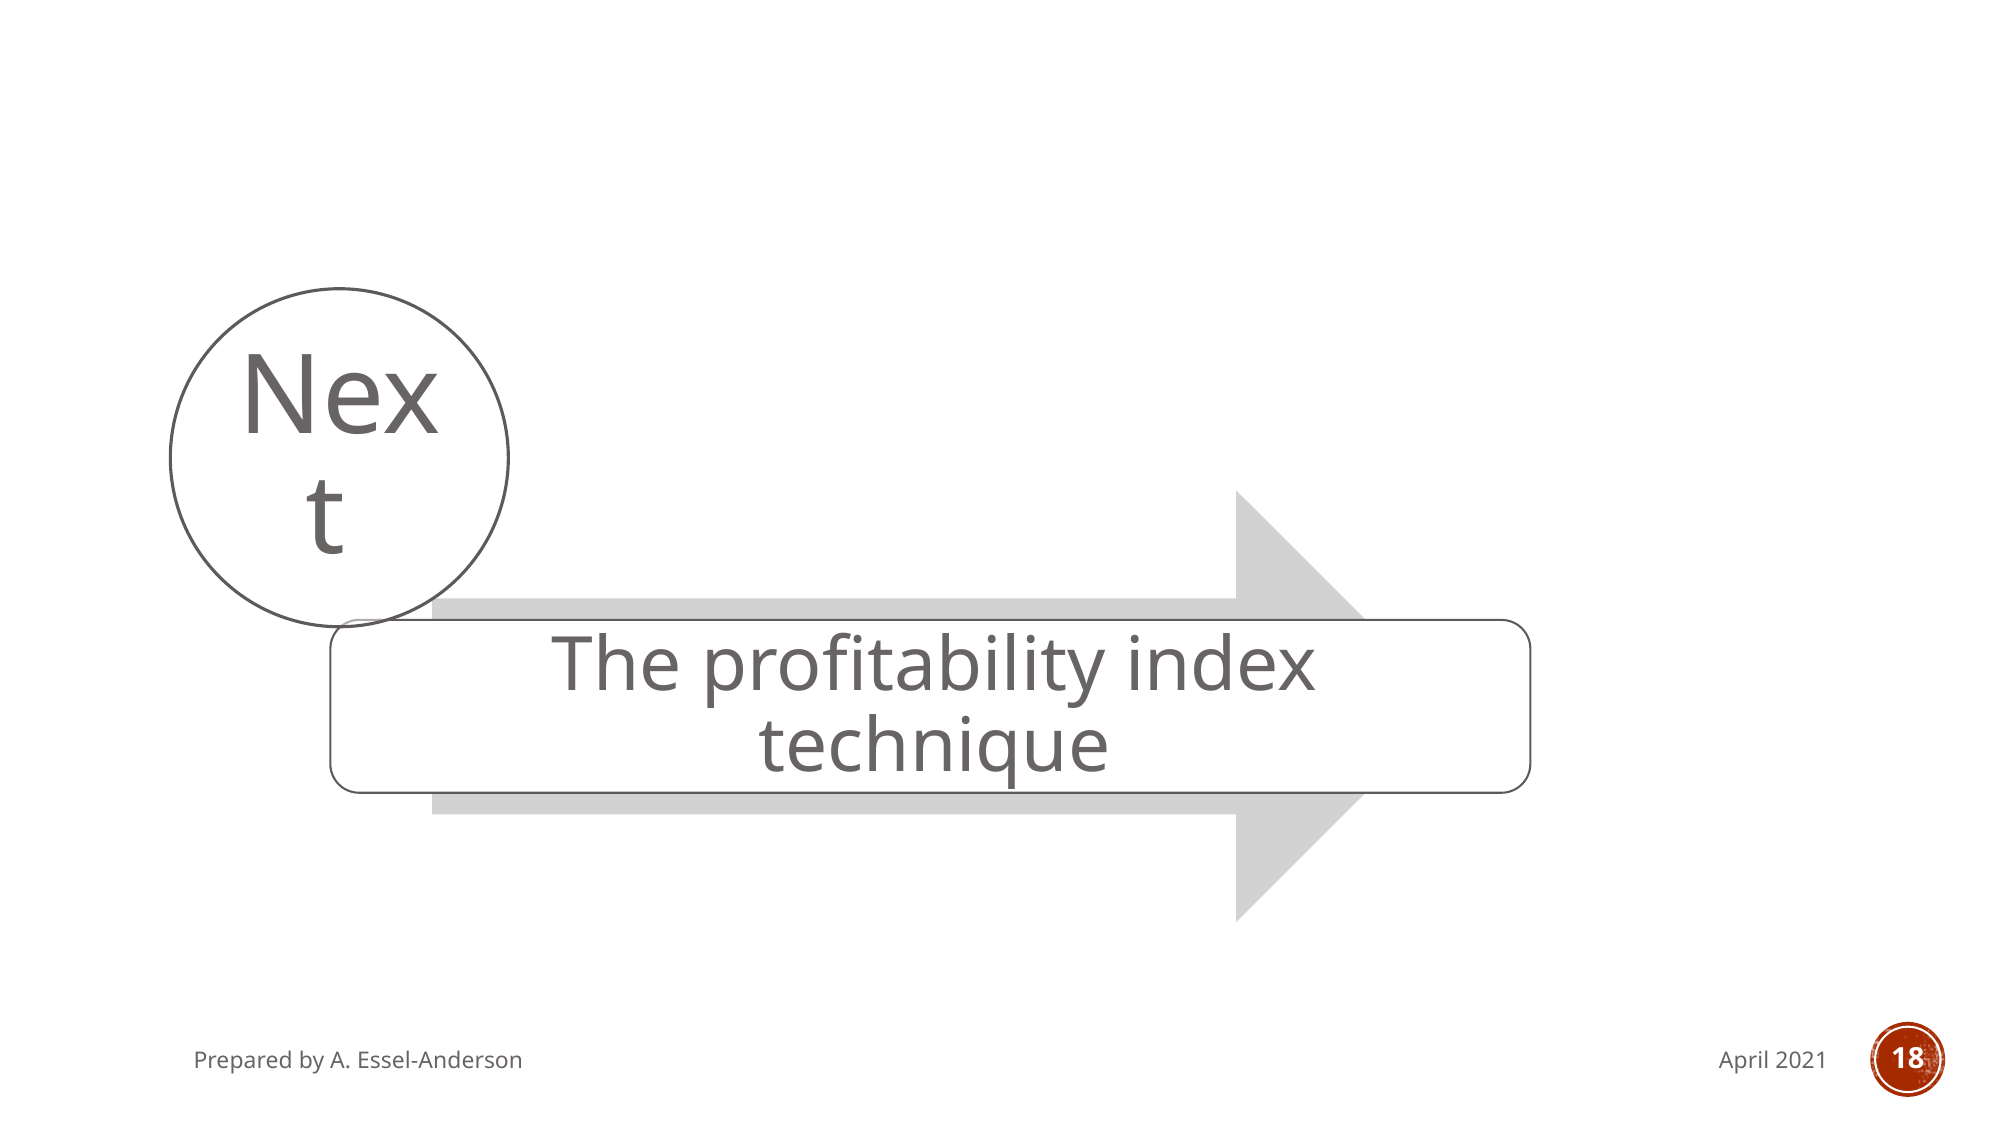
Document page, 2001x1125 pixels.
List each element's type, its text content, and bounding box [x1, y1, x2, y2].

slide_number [1306, 1028, 1844, 1089]
footer Prepared by A. Essel-Anderson [178, 1028, 1217, 1089]
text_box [335, 495, 1527, 918]
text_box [111, 291, 570, 627]
slide_number 18 [1855, 1028, 1961, 1089]
